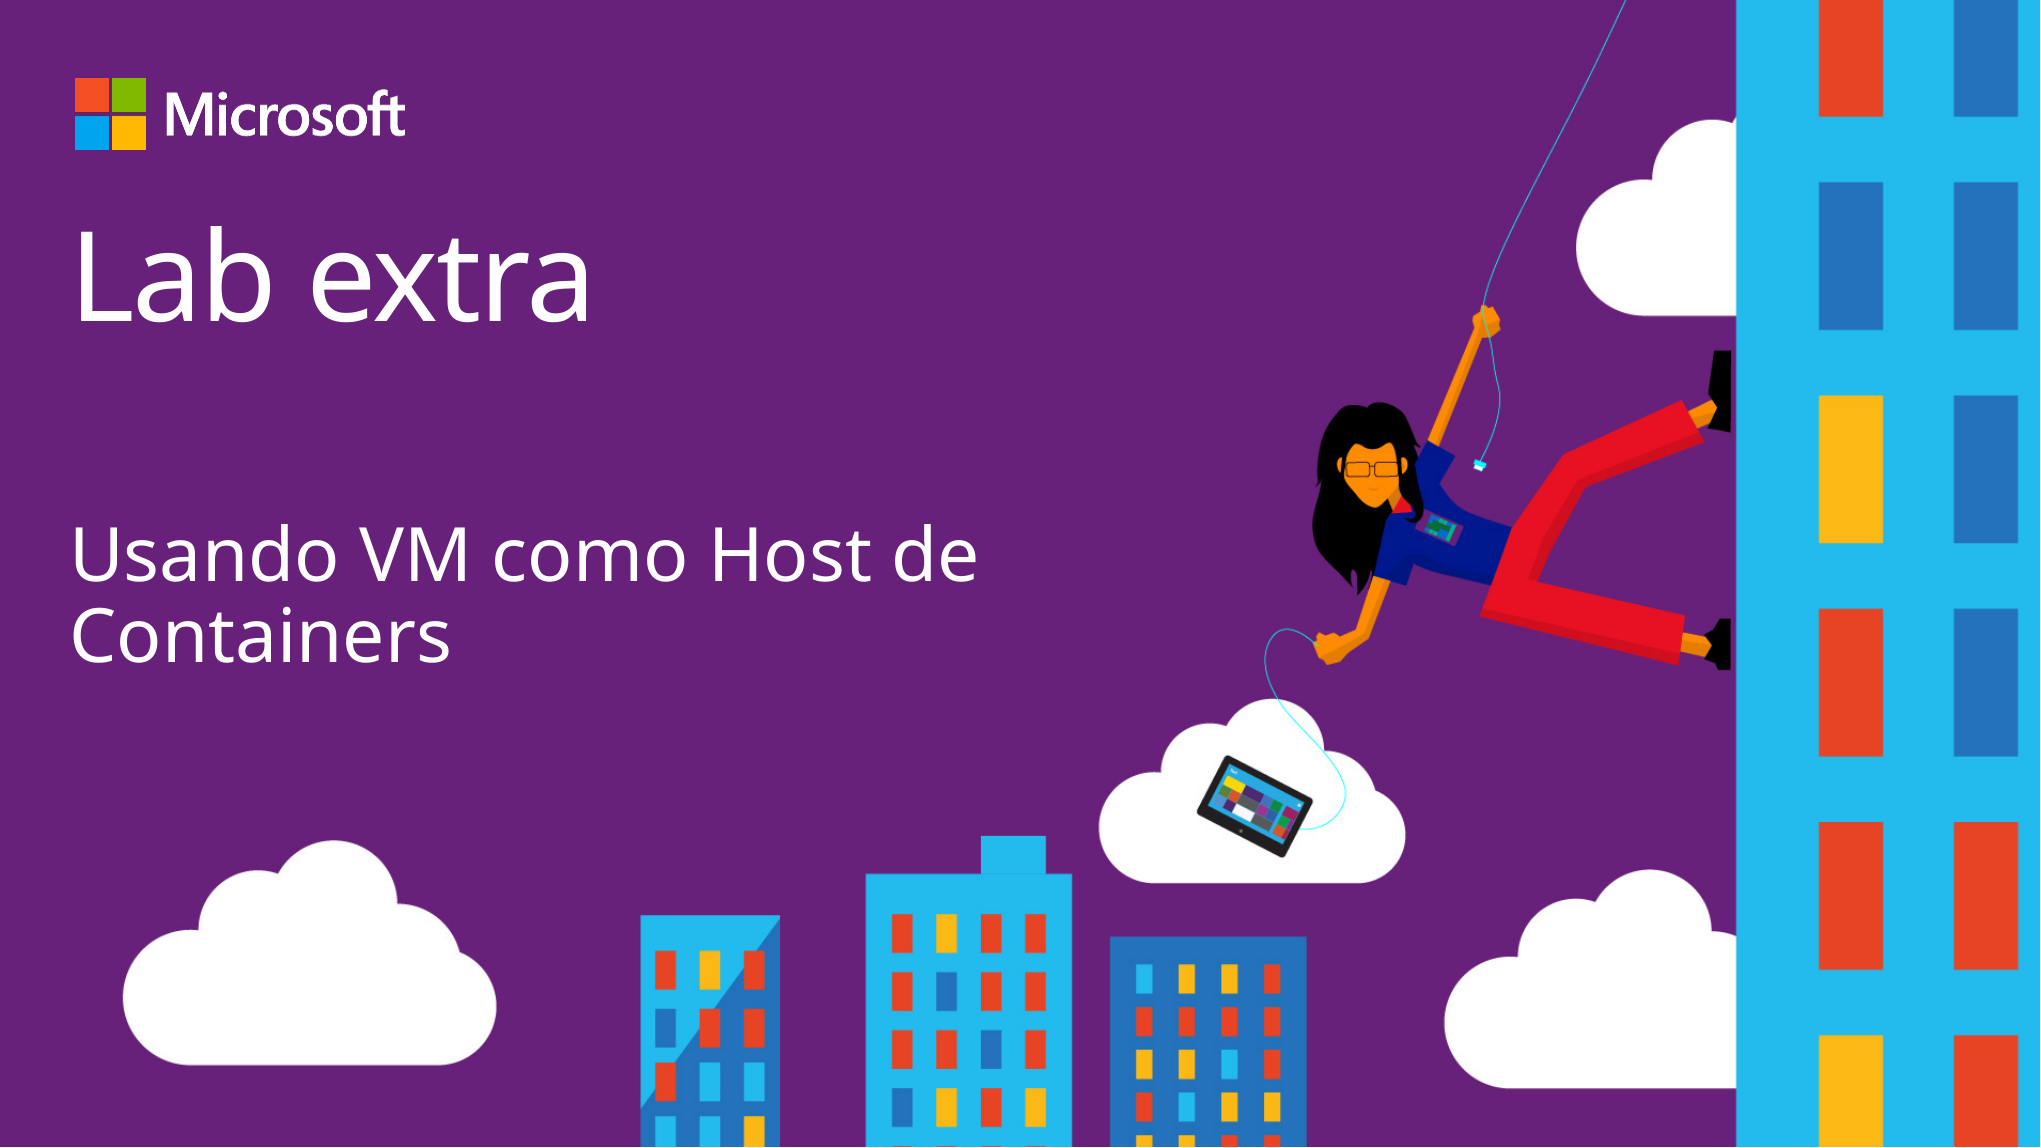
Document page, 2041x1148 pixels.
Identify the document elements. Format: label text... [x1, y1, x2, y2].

list Usando VM como Host de Containers [45, 499, 1096, 799]
title Lab extra [45, 198, 1246, 499]
picture [0, 0, 2041, 1147]
